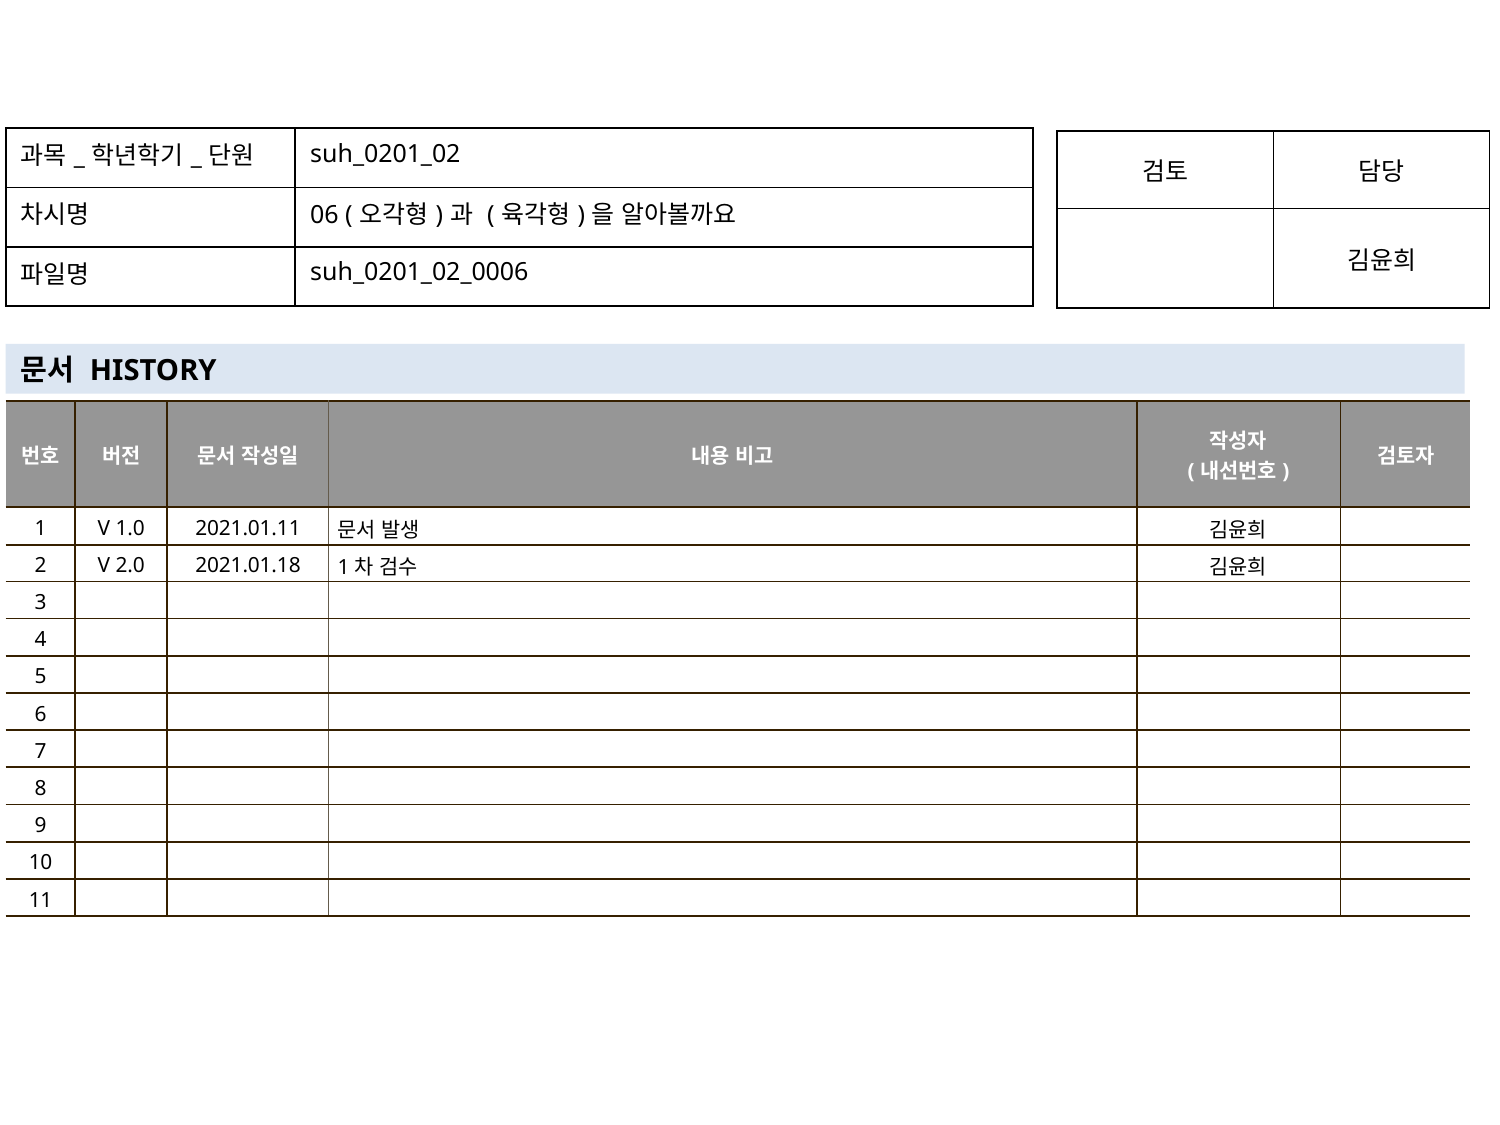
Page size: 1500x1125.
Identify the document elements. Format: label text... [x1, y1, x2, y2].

table_cell 10 [6, 843, 74, 878]
table_cell [1341, 880, 1470, 915]
table_header suh_0201_02 [296, 129, 1032, 187]
table_cell [1341, 546, 1470, 581]
table_header 검토자 [1341, 402, 1470, 506]
table_cell 5 [6, 657, 74, 692]
table_header 번호 [6, 402, 74, 506]
table_cell 문서 발생 [329, 508, 1136, 544]
table_cell [168, 731, 328, 766]
table_cell 김윤희 [1274, 209, 1489, 307]
table_cell [168, 582, 328, 618]
table_cell [1138, 843, 1340, 878]
table_cell 3 [6, 582, 74, 618]
table_header 담당 [1274, 132, 1489, 208]
table_cell suh_0201_02_0006 [296, 248, 1032, 305]
table_cell [168, 619, 328, 655]
table_cell 김윤희 [1138, 508, 1340, 544]
table_cell [329, 582, 1136, 618]
table_cell 9 [6, 805, 74, 841]
table_cell [329, 768, 1136, 804]
table_cell [1341, 805, 1470, 841]
table_cell [1341, 582, 1470, 618]
table_cell [1341, 657, 1470, 692]
table_cell [1138, 805, 1340, 841]
table_cell [1341, 619, 1470, 655]
table_cell [329, 657, 1136, 692]
table_cell 2021.01.11 [168, 508, 328, 544]
table_cell [329, 843, 1136, 878]
table_cell [1138, 768, 1340, 804]
table_cell [168, 843, 328, 878]
table_cell [1138, 657, 1340, 692]
table_cell V 1.0 [76, 508, 166, 544]
table_cell [76, 768, 166, 804]
table_cell [1058, 209, 1273, 307]
text_box 문서 HISTORY [5, 343, 1465, 394]
table_header 버전 [76, 402, 166, 506]
table_cell [76, 731, 166, 766]
table_cell [76, 805, 166, 841]
table_cell [76, 843, 166, 878]
table_header 문서 작성일 [168, 402, 328, 506]
table_cell [76, 880, 166, 915]
table_cell [1341, 694, 1470, 729]
table_cell [1138, 619, 1340, 655]
table_header 과목_학년학기_단원 [7, 129, 294, 187]
table_cell 7 [6, 731, 74, 766]
table_cell [168, 694, 328, 729]
table_cell 2 [6, 546, 74, 581]
table_cell [168, 880, 328, 915]
table_cell [76, 619, 166, 655]
table_cell V 2.0 [76, 546, 166, 581]
table_header 내용 비고 [329, 402, 1136, 506]
table_cell [76, 582, 166, 618]
table_cell 8 [6, 768, 74, 804]
table_cell [1138, 731, 1340, 766]
table_cell 파일명 [7, 248, 294, 305]
table_cell 06 (오각형)과 (육각형)을 알아볼까요 [296, 188, 1032, 246]
table_cell [1138, 694, 1340, 729]
table_cell [76, 694, 166, 729]
table_cell [168, 657, 328, 692]
table_cell 차시명 [7, 188, 294, 246]
table_cell 11 [6, 880, 74, 915]
table_cell 1차 검수 [329, 546, 1136, 581]
table_cell [329, 880, 1136, 915]
table_cell 2021.01.18 [168, 546, 328, 581]
table_cell [168, 805, 328, 841]
table_cell 4 [6, 619, 74, 655]
table_cell [1341, 731, 1470, 766]
table_cell [1341, 768, 1470, 804]
table_cell [329, 731, 1136, 766]
table_cell 김윤희 [1138, 546, 1340, 581]
table_cell [168, 768, 328, 804]
table_cell [329, 694, 1136, 729]
table_cell [1138, 582, 1340, 618]
table_cell [1341, 508, 1470, 544]
table_header 작성자 (내선번호) [1138, 402, 1340, 506]
table_cell 6 [6, 694, 74, 729]
table_cell [329, 619, 1136, 655]
table_cell [1138, 880, 1340, 915]
table_cell [329, 805, 1136, 841]
table_cell [1341, 843, 1470, 878]
table_header 검토 [1058, 132, 1273, 208]
table_cell 1 [6, 508, 74, 544]
table_cell [76, 657, 166, 692]
